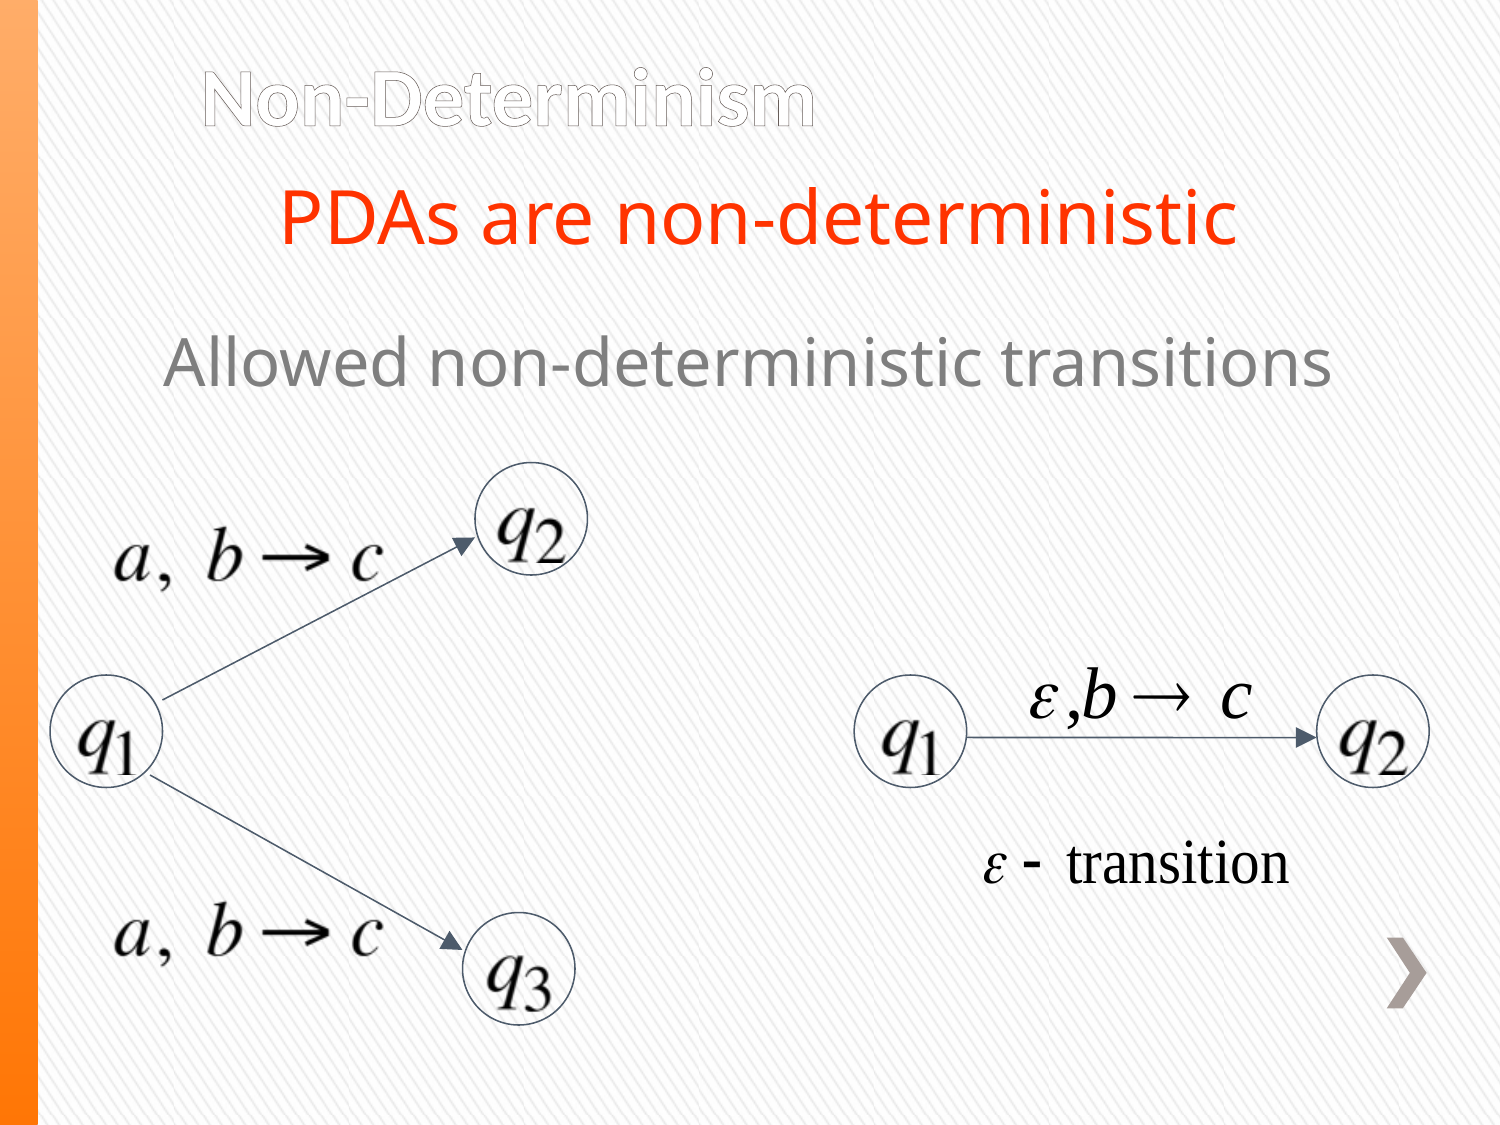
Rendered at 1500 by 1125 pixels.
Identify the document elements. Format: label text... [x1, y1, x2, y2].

text_box [854, 675, 967, 777]
text_box [462, 912, 576, 1011]
text_box [388, 908, 463, 950]
text_box [388, 537, 475, 583]
text_box [0, 281, 37, 285]
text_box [1016, 650, 1267, 749]
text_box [972, 824, 1349, 901]
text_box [495, 487, 567, 563]
text_box [1316, 675, 1430, 773]
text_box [112, 899, 386, 974]
text_box [1270, 727, 1317, 748]
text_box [1337, 699, 1409, 776]
title Non-Determinism [185, 27, 1373, 150]
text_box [878, 699, 942, 776]
text_box PDAs are non-deterministic [264, 162, 1254, 268]
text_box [74, 699, 138, 776]
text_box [112, 524, 386, 599]
text_box [474, 462, 588, 561]
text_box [484, 936, 554, 1014]
text_box [50, 675, 163, 777]
text_box Allowed non-deterministic transitions [148, 312, 1350, 408]
